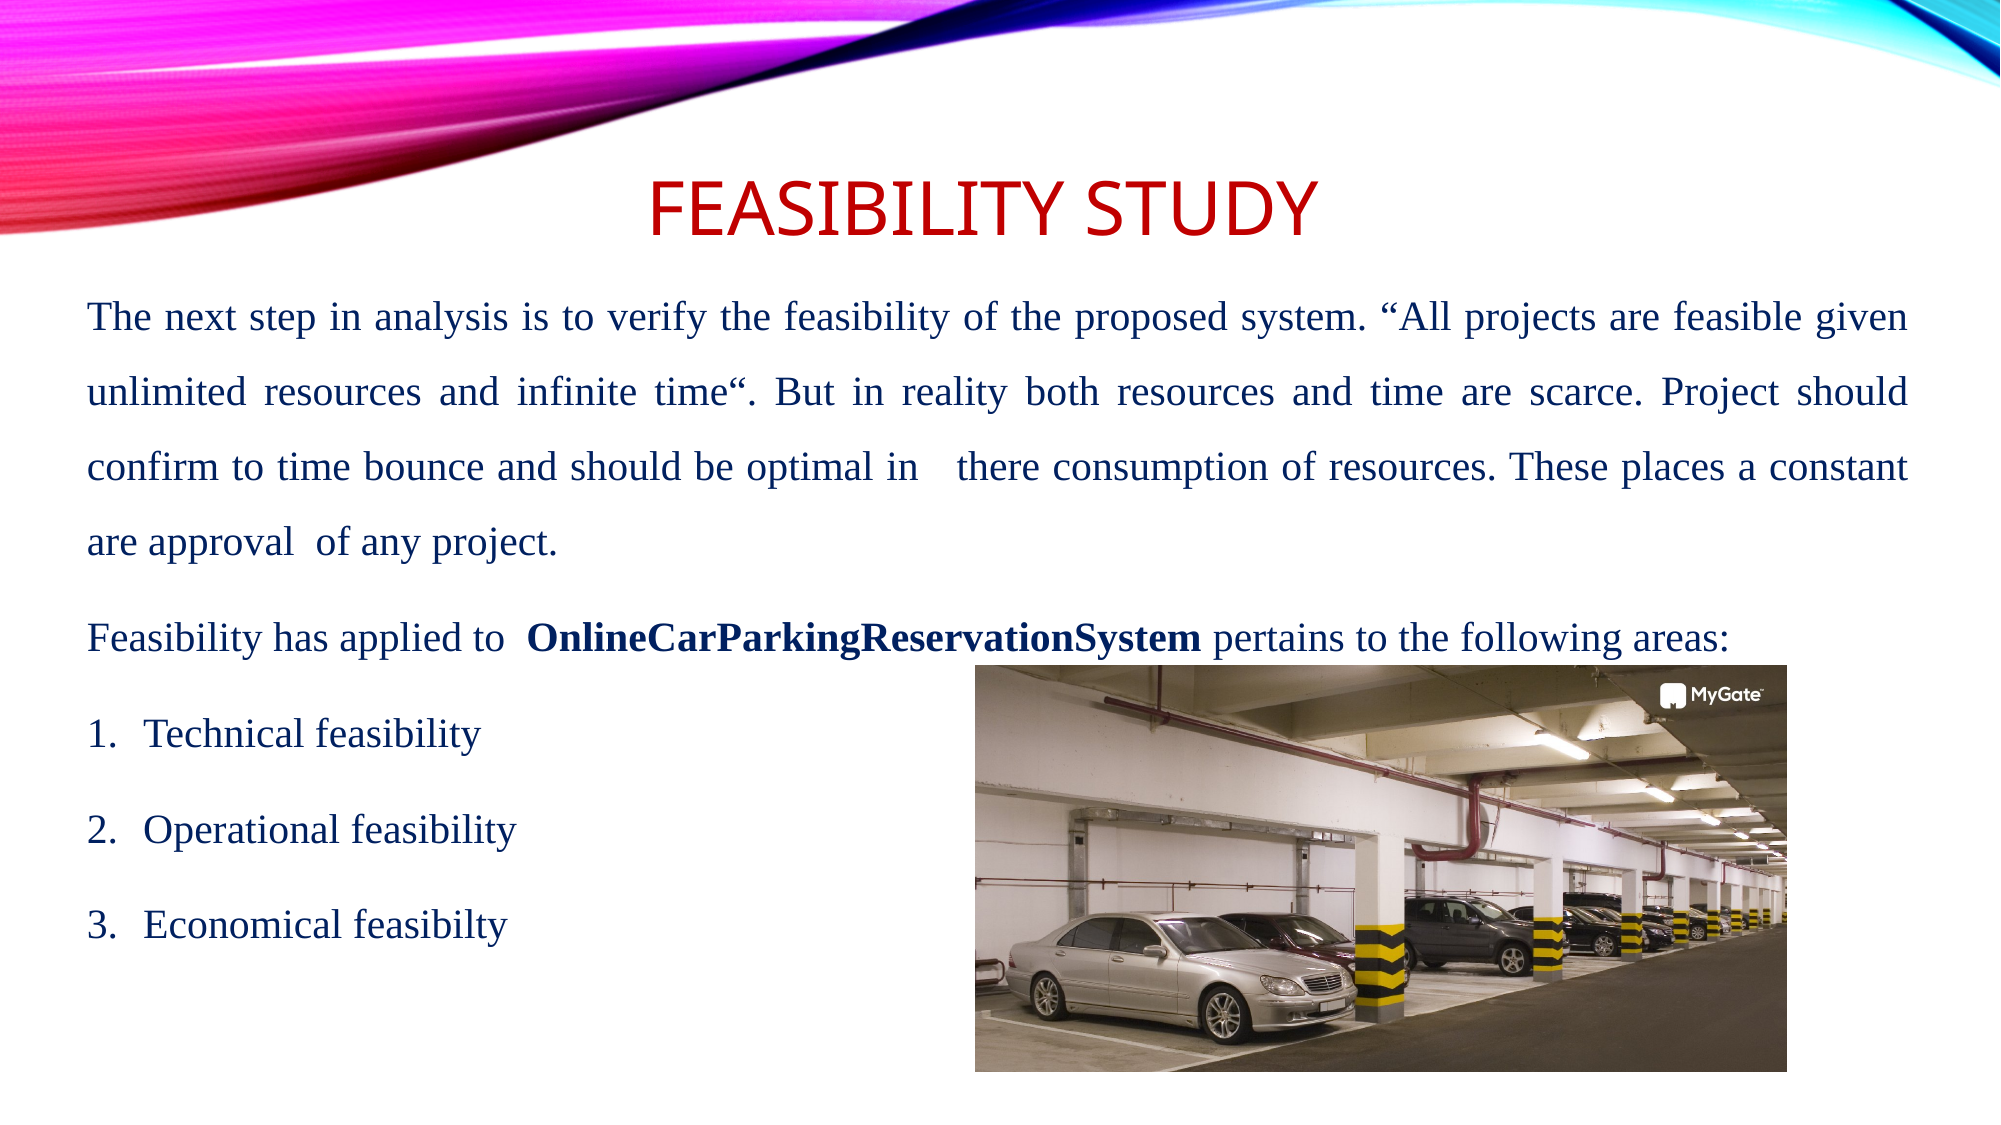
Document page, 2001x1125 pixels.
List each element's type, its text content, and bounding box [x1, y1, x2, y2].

picture [974, 664, 1787, 1072]
picture [0, 0, 2000, 237]
picture [1890, 0, 2000, 75]
text_box The next step in analysis is to verify the feasibility of the proposed system. “All projects are feasible given unlimited resources and infinite time“. But in reality both resources and time are scarce. Project should confirm to time bounce and should be optimal in there consumption of resources. These places a constant are approval of any project. Feasibility has applied to OnlineCarParkingReservationSystem pertains to the following areas: Technical feasibility Operational feasibility Economical feasibilty [72, 256, 1925, 1026]
title FEASIBILITY STUDy [609, 165, 1335, 256]
picture [1910, 0, 2000, 45]
